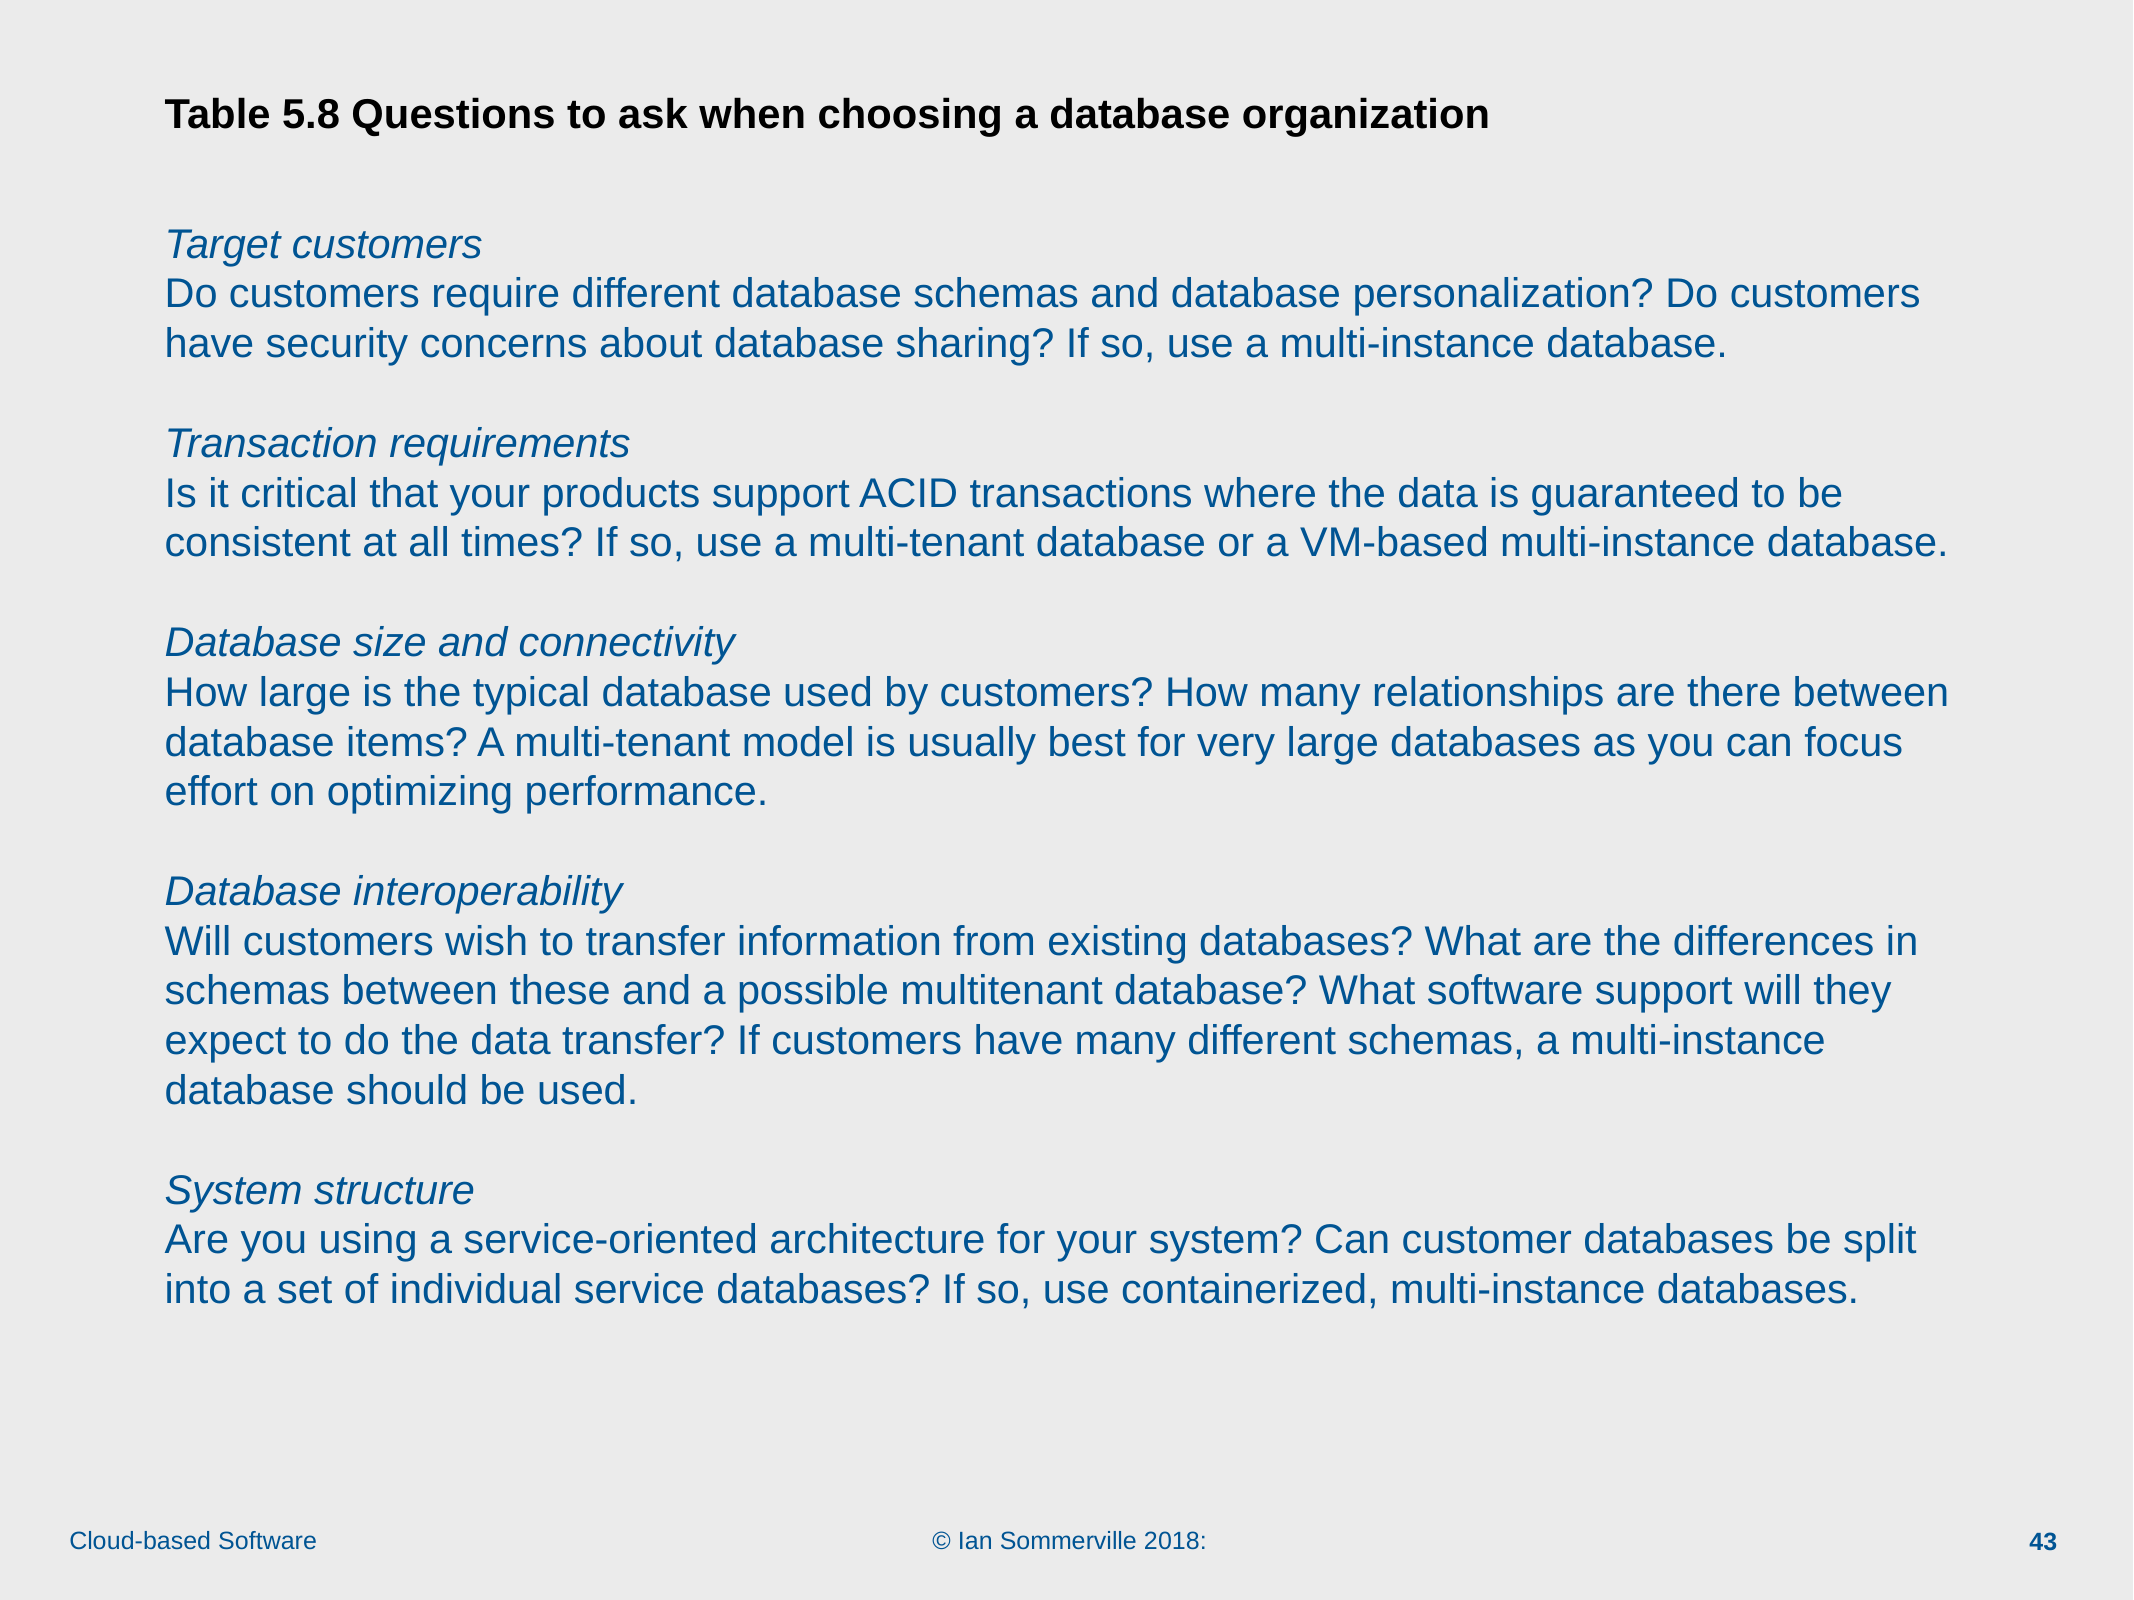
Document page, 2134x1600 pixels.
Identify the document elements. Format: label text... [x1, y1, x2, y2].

slide_number 43 [2018, 1516, 2067, 1563]
title Table 5.8 Questions to ask when choosing a database organization [155, 55, 1978, 169]
list Target customers Do customers require different database schemas and database personalization? Do customers have security concerns about database sharing? If so, use a multi-instance database. Transaction requirements Is it critical that your products support ACID transactions where the data is guaranteed to be consistent at all times? If so, use a multi-tenant database or a VM-based multi-instance database. Database size and connectivity How large is the typical database used by customers? How many relationships are there between database items? A multi-tenant model is usually best for very large databases as you can focus effort on optimizing performance. Database interoperability Will customers wish to transfer information from existing databases? What are the differences in schemas between these and a possible multitenant database? What software support will they expect to do the data transfer? If customers have many different schemas, a multi-instance database should be used. System structure Are you using a service-oriented architecture for your system? Can customer databases be split into a set of individual service databases? If so, use containerized, multi-instance databases. [155, 207, 1978, 1393]
